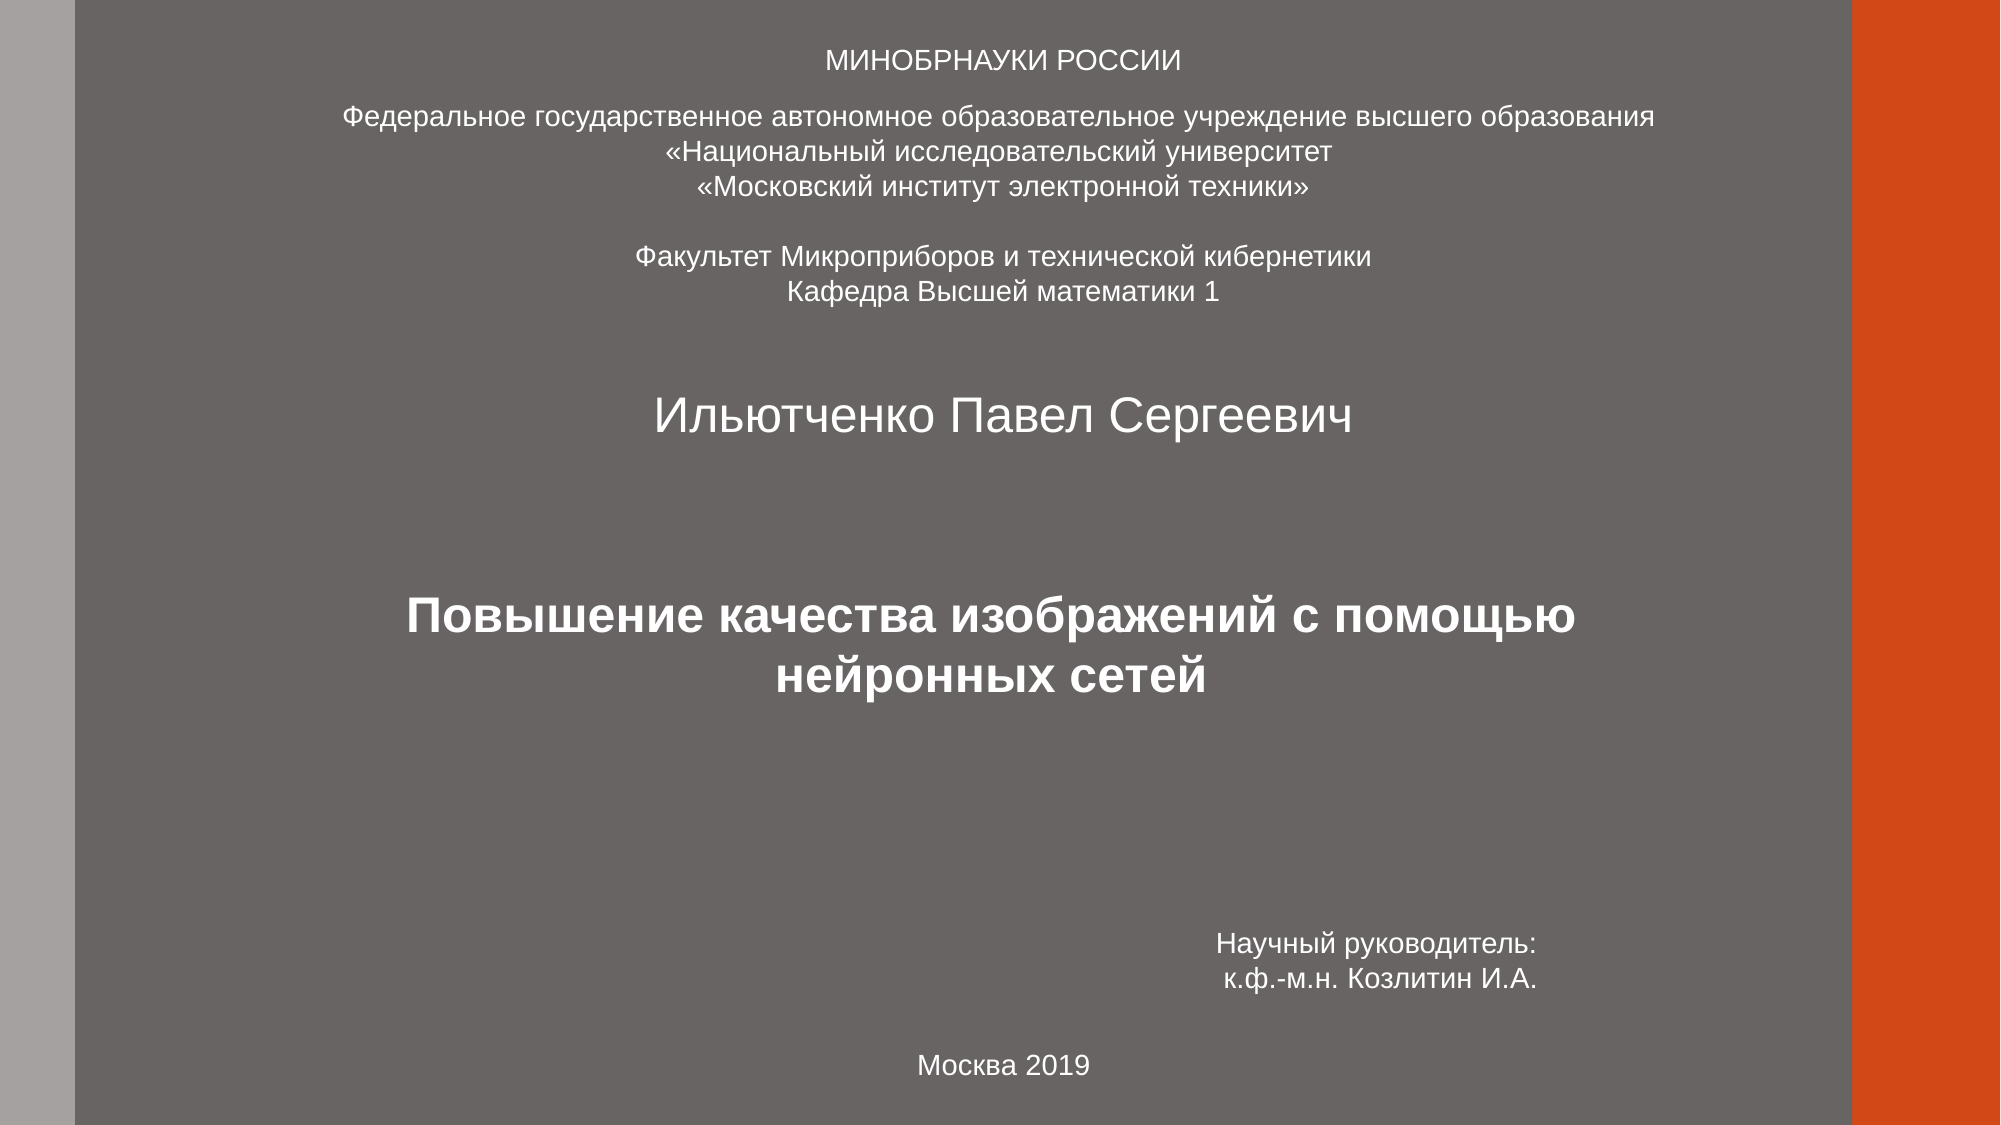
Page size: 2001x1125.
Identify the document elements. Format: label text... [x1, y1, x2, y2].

text_box Ильютченко Павел Сергеевич [452, 375, 1555, 450]
text_box Повышение качества изображений с помощью нейронных сетей [288, 575, 1695, 710]
text_box Москва 2019 [430, 1039, 1577, 1089]
text_box Федеральное государственное автономное образовательное учреждение высшего образования «Национальный исследовательский университет «Московский институт электронной техники» [312, 90, 1695, 210]
text_box Научный руководитель: к.ф.-м.н. Козлитин И.А. [1041, 916, 1721, 1002]
text_box Минобрнауки России [466, 34, 1542, 84]
text_box Факультет Микроприборов и технической кибернетики Кафедра Высшей математики 1 [430, 230, 1577, 315]
